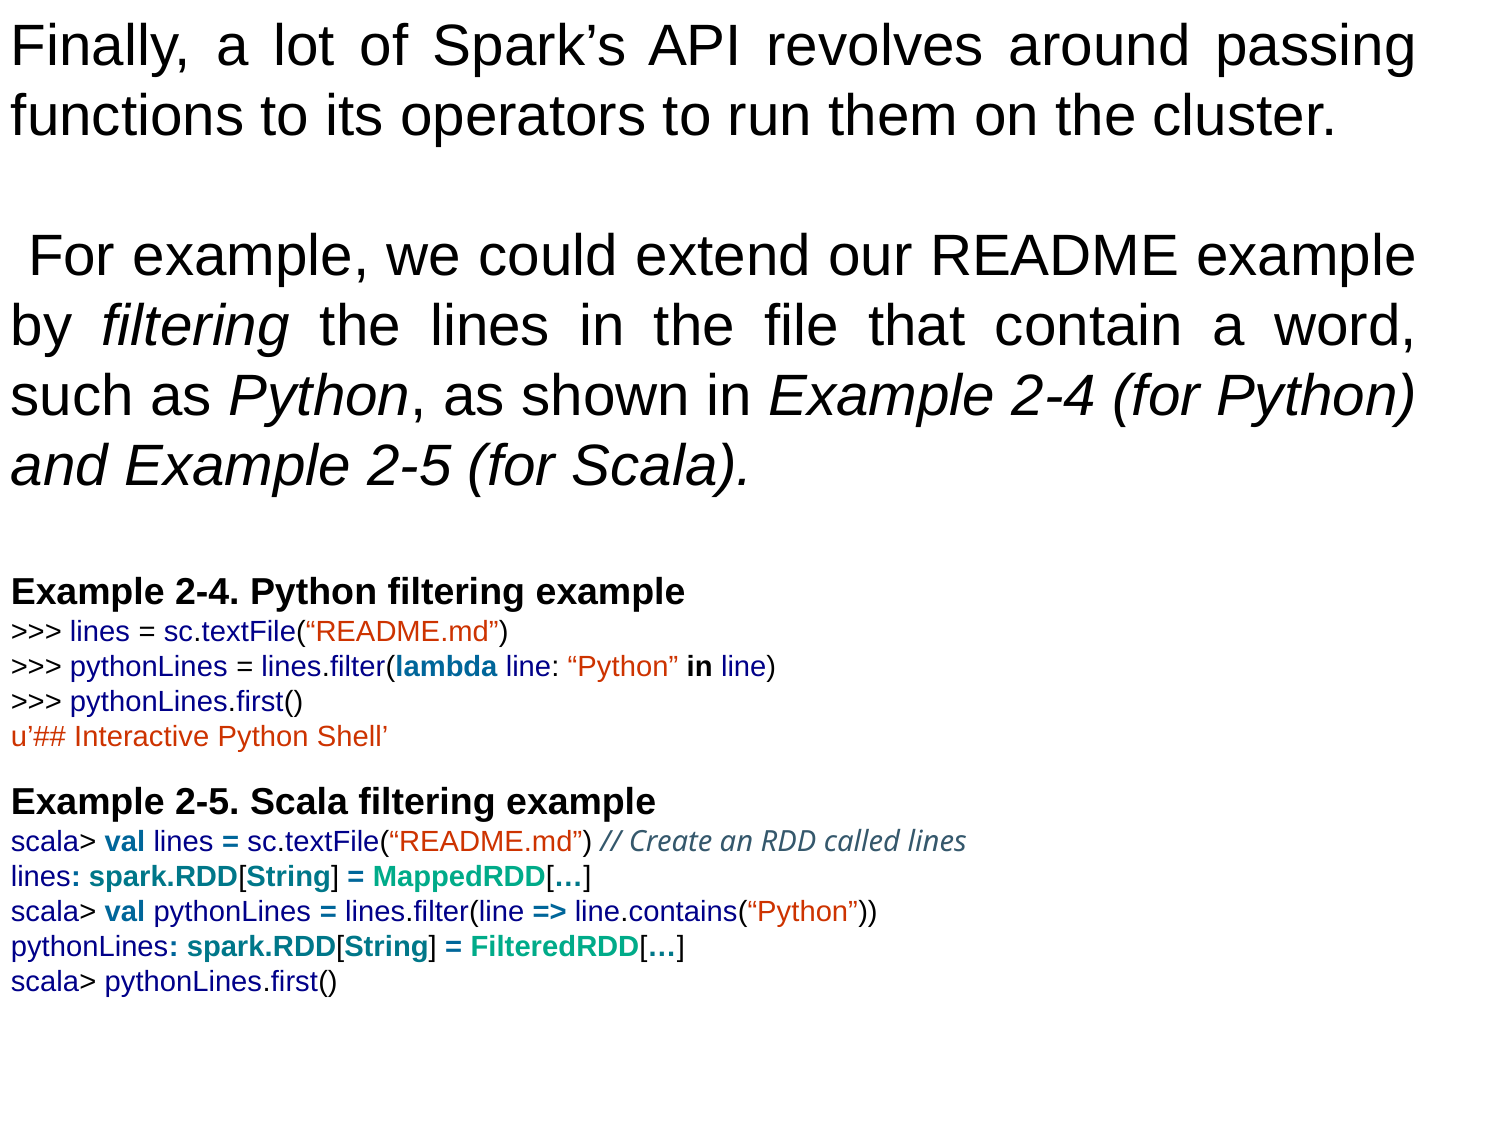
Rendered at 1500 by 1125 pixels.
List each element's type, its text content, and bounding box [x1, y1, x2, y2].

text_box Finally, a lot of Spark’s API revolves around passing functions to its operators to run them on the cluster. For example, we could extend our README example by filtering the lines in the file that contain a word, such as Python, as shown in Example 2-4 (for Python) and Example 2-5 (for Scala). Example 2-4. Python filtering example >>> lines = sc.textFile(“README.md”) >>> pythonLines = lines.filter(lambda line: “Python” in line) >>> pythonLines.first() u’## Interactive Python Shell’ Example 2-5. Scala filtering example scala> val lines = sc.textFile(“README.md”) // Create an RDD called lines lines: spark.RDD[String] = MappedRDD[…] scala> val pythonLines = lines.filter(line => line.contains(“Python”)) pythonLines: spark.RDD[String] = FilteredRDD[…] scala> pythonLines.first() [0, 0, 1434, 1005]
